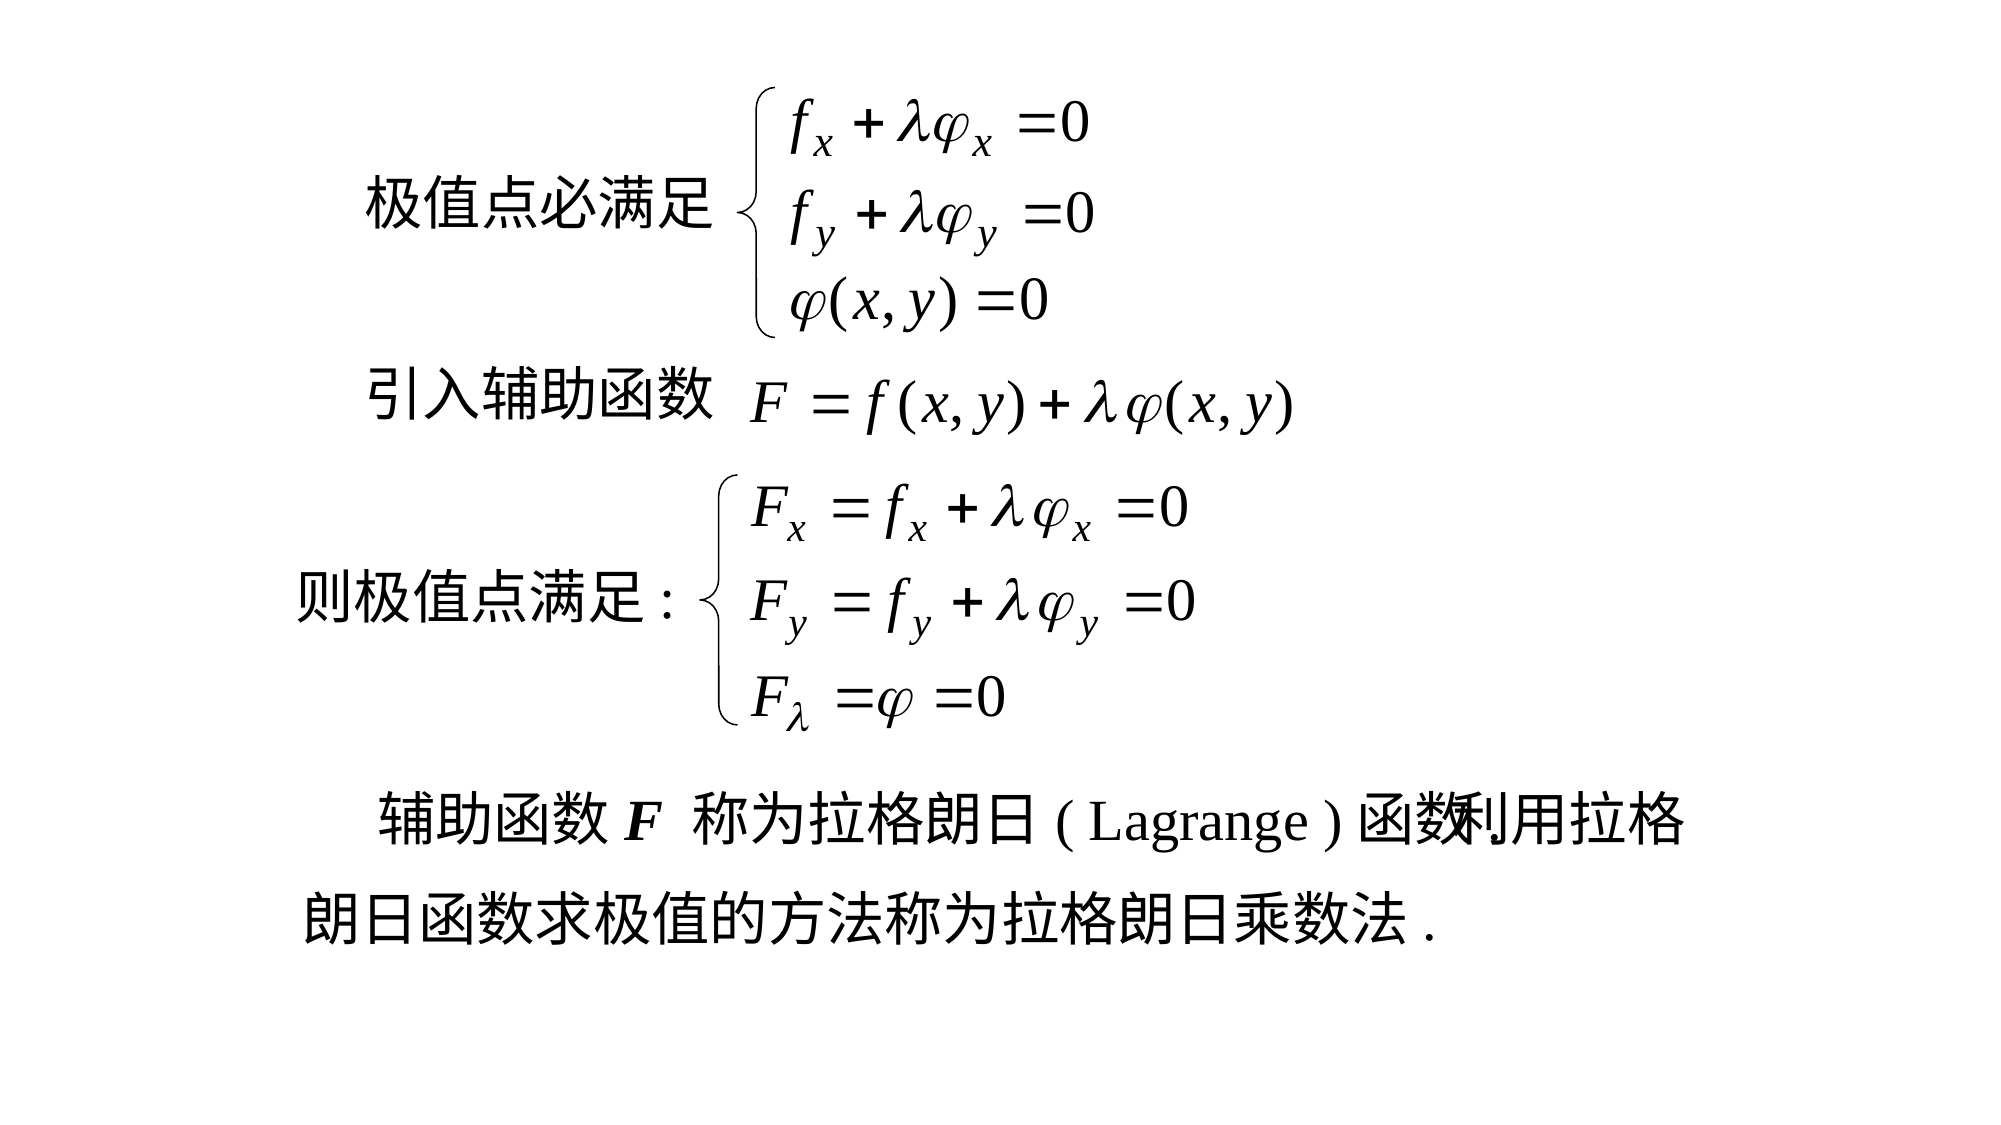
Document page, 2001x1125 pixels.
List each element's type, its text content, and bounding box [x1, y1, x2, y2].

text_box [746, 664, 1010, 738]
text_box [745, 374, 1299, 442]
text_box 极值点必满足 [775, 174, 800, 179]
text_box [746, 474, 1192, 548]
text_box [775, 89, 1093, 163]
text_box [775, 179, 1100, 262]
text_box [699, 474, 738, 725]
text_box 利用拉格 [1437, 774, 1725, 860]
text_box [737, 87, 775, 338]
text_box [745, 568, 1201, 651]
text_box 极值点必满足 [349, 174, 756, 243]
text_box 朗日函数求极值的方法称为拉格朗日乘数法. [287, 875, 1475, 960]
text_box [787, 270, 1051, 338]
text_box 辅助函数F 称为拉格朗日( Lagrange )函数. [362, 774, 1437, 860]
text_box 则极值点满足: [280, 552, 691, 638]
text_box 引入辅助函数 [350, 350, 775, 435]
